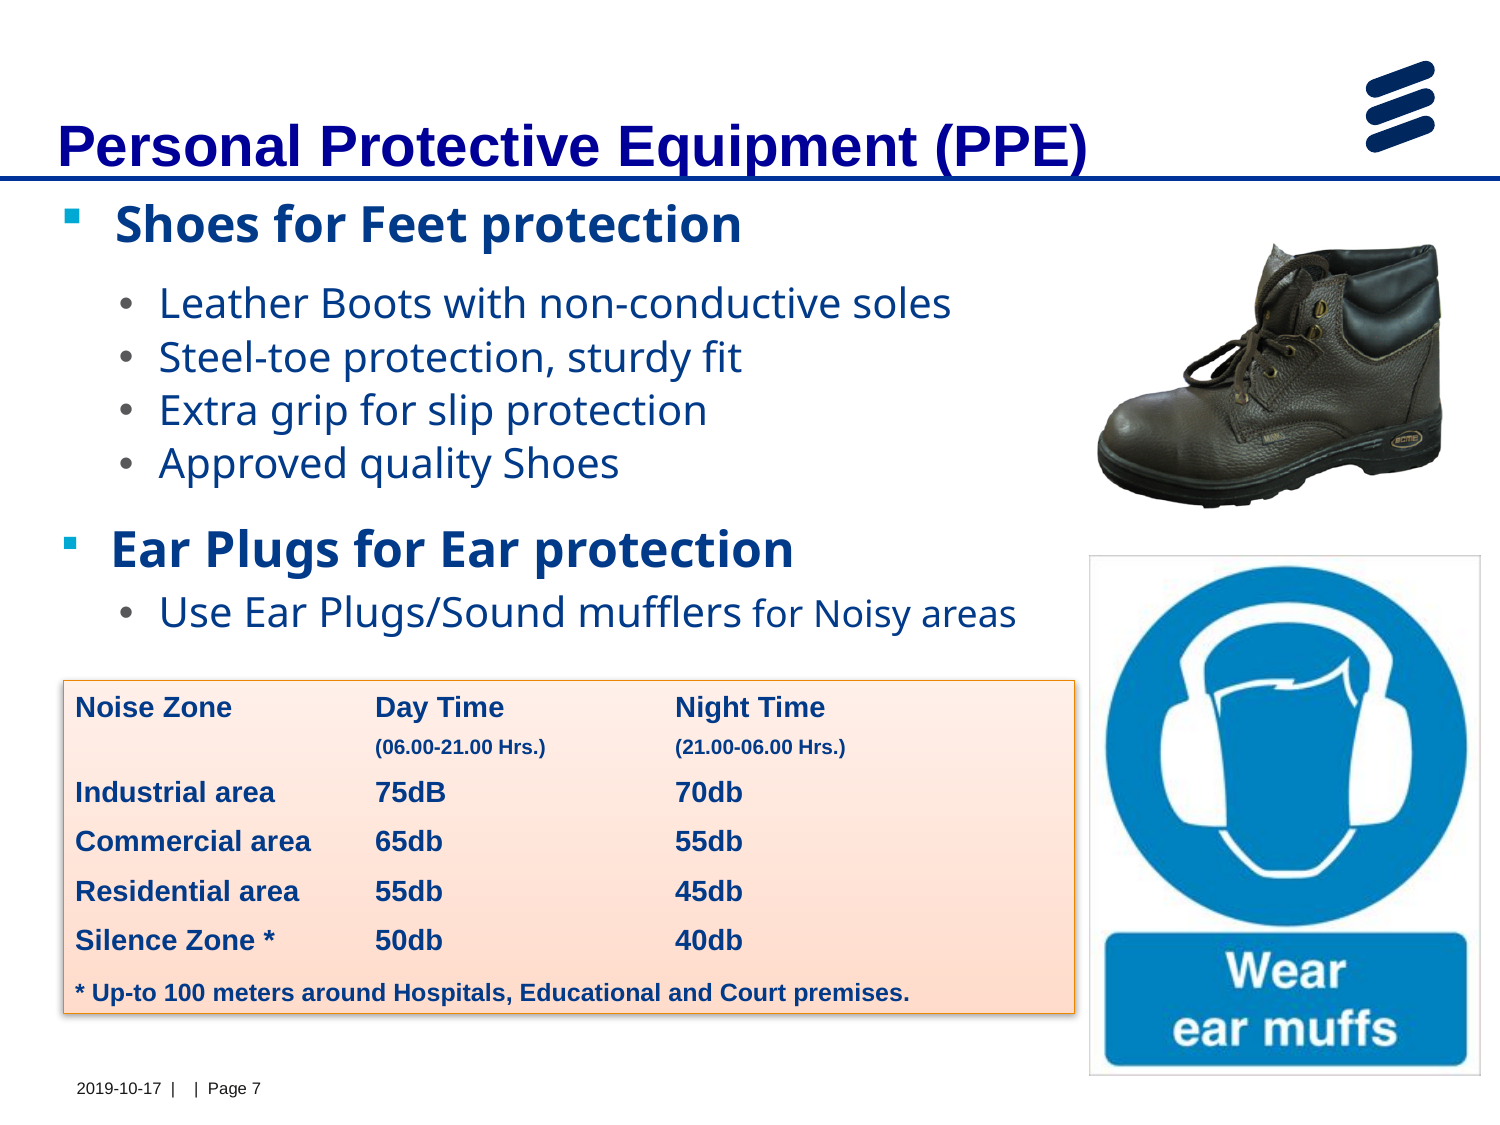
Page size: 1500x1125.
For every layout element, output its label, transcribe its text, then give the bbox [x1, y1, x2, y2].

text_box Personal Protective Equipment (PPE) [45, 107, 1330, 176]
picture [1089, 193, 1452, 548]
text_box Noise Zone Day Time Night Time (06.00-21.00 Hrs.) (21.00-06.00 Hrs.) Industrial area 75dB 70db Commercial area 65db 55db Residential area 55db 45db Silence Zone * 50db 40db * Up-to 100 meters around Hospitals, Educational and Court premises. [63, 680, 1075, 1014]
list Shoes for Feet protection Leather Boots with non-conductive soles Steel-toe protection, sturdy fit Extra grip for slip protection Approved quality Shoes Ear Plugs for Ear protection Use Ear Plugs/Sound mufflers for Noisy areas [48, 199, 1134, 1109]
picture [1089, 554, 1481, 1076]
